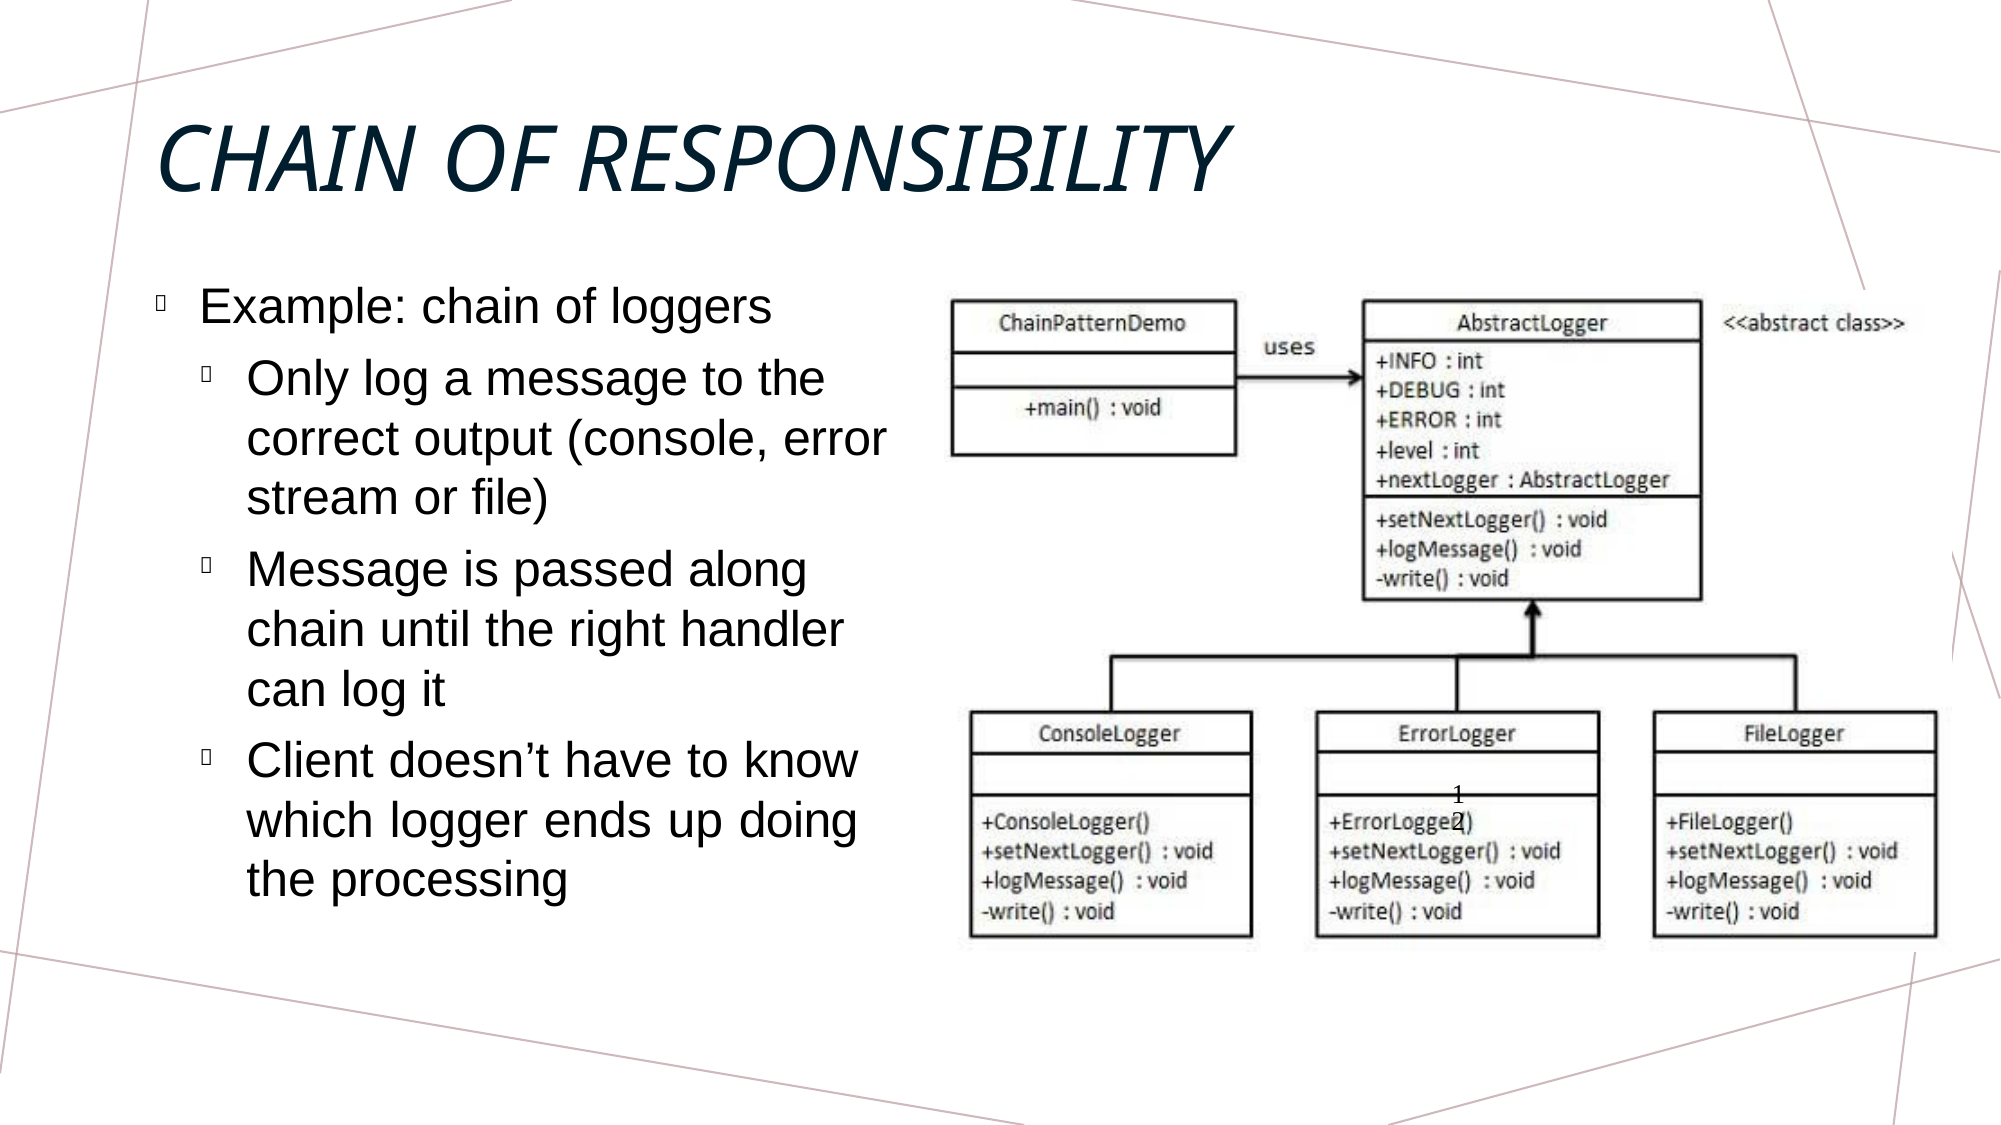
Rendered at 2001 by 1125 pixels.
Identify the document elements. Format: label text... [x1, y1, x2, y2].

slide_number 12 [1425, 952, 1478, 1120]
text_box  [196, 357, 220, 388]
picture [944, 290, 1952, 952]
text_box Only log a message to the correct output (console, error stream or file) Message is passed along chain until the right handler can log it Client doesn’t have to know which logger ends up doing the processing [243, 342, 890, 907]
title Chain of Responsibility [151, 57, 1600, 249]
text_box  [151, 286, 174, 316]
text_box Example: chain of loggers [196, 271, 776, 334]
text_box  [196, 548, 220, 579]
text_box  [196, 739, 220, 770]
